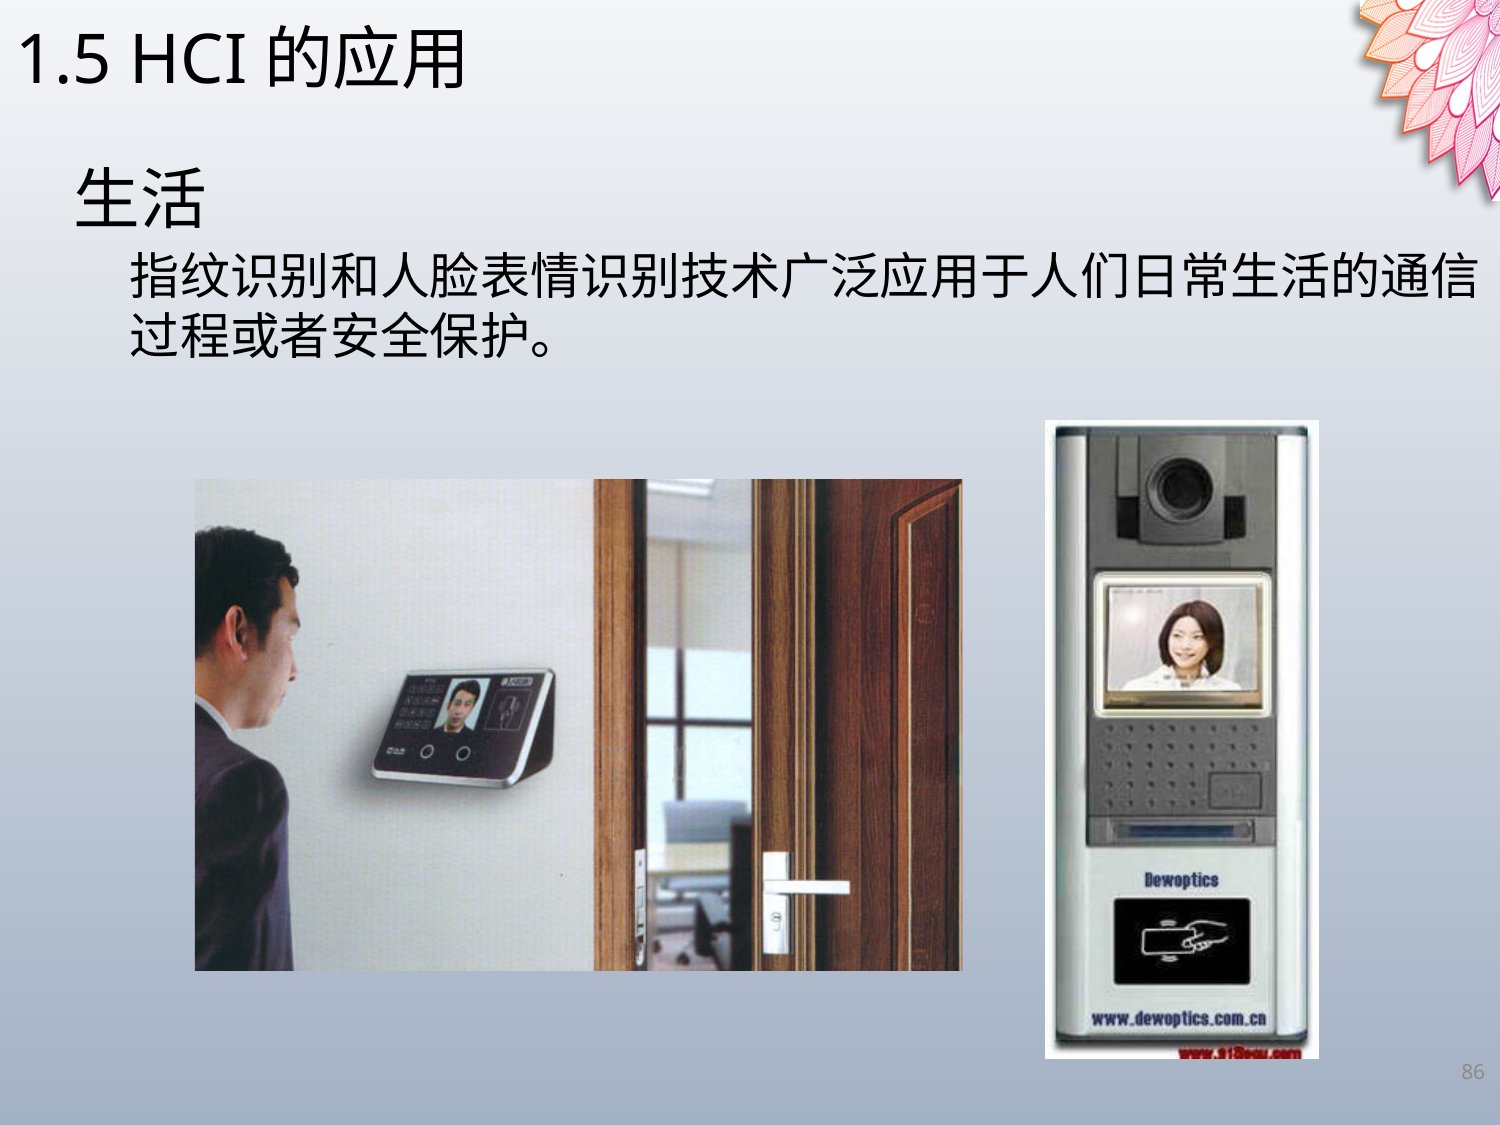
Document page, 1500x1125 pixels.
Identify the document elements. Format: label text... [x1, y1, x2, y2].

picture [194, 479, 963, 971]
picture [1360, 0, 1500, 148]
slide_number 86 [1162, 1042, 1500, 1103]
picture [1045, 420, 1319, 1060]
title 1.5 HCI的应用 [0, 10, 1305, 112]
list 生活 指纹识别和人脸表情识别技术广泛应用于人们日常生活的通信过程或者安全保护。 [58, 148, 1500, 1106]
